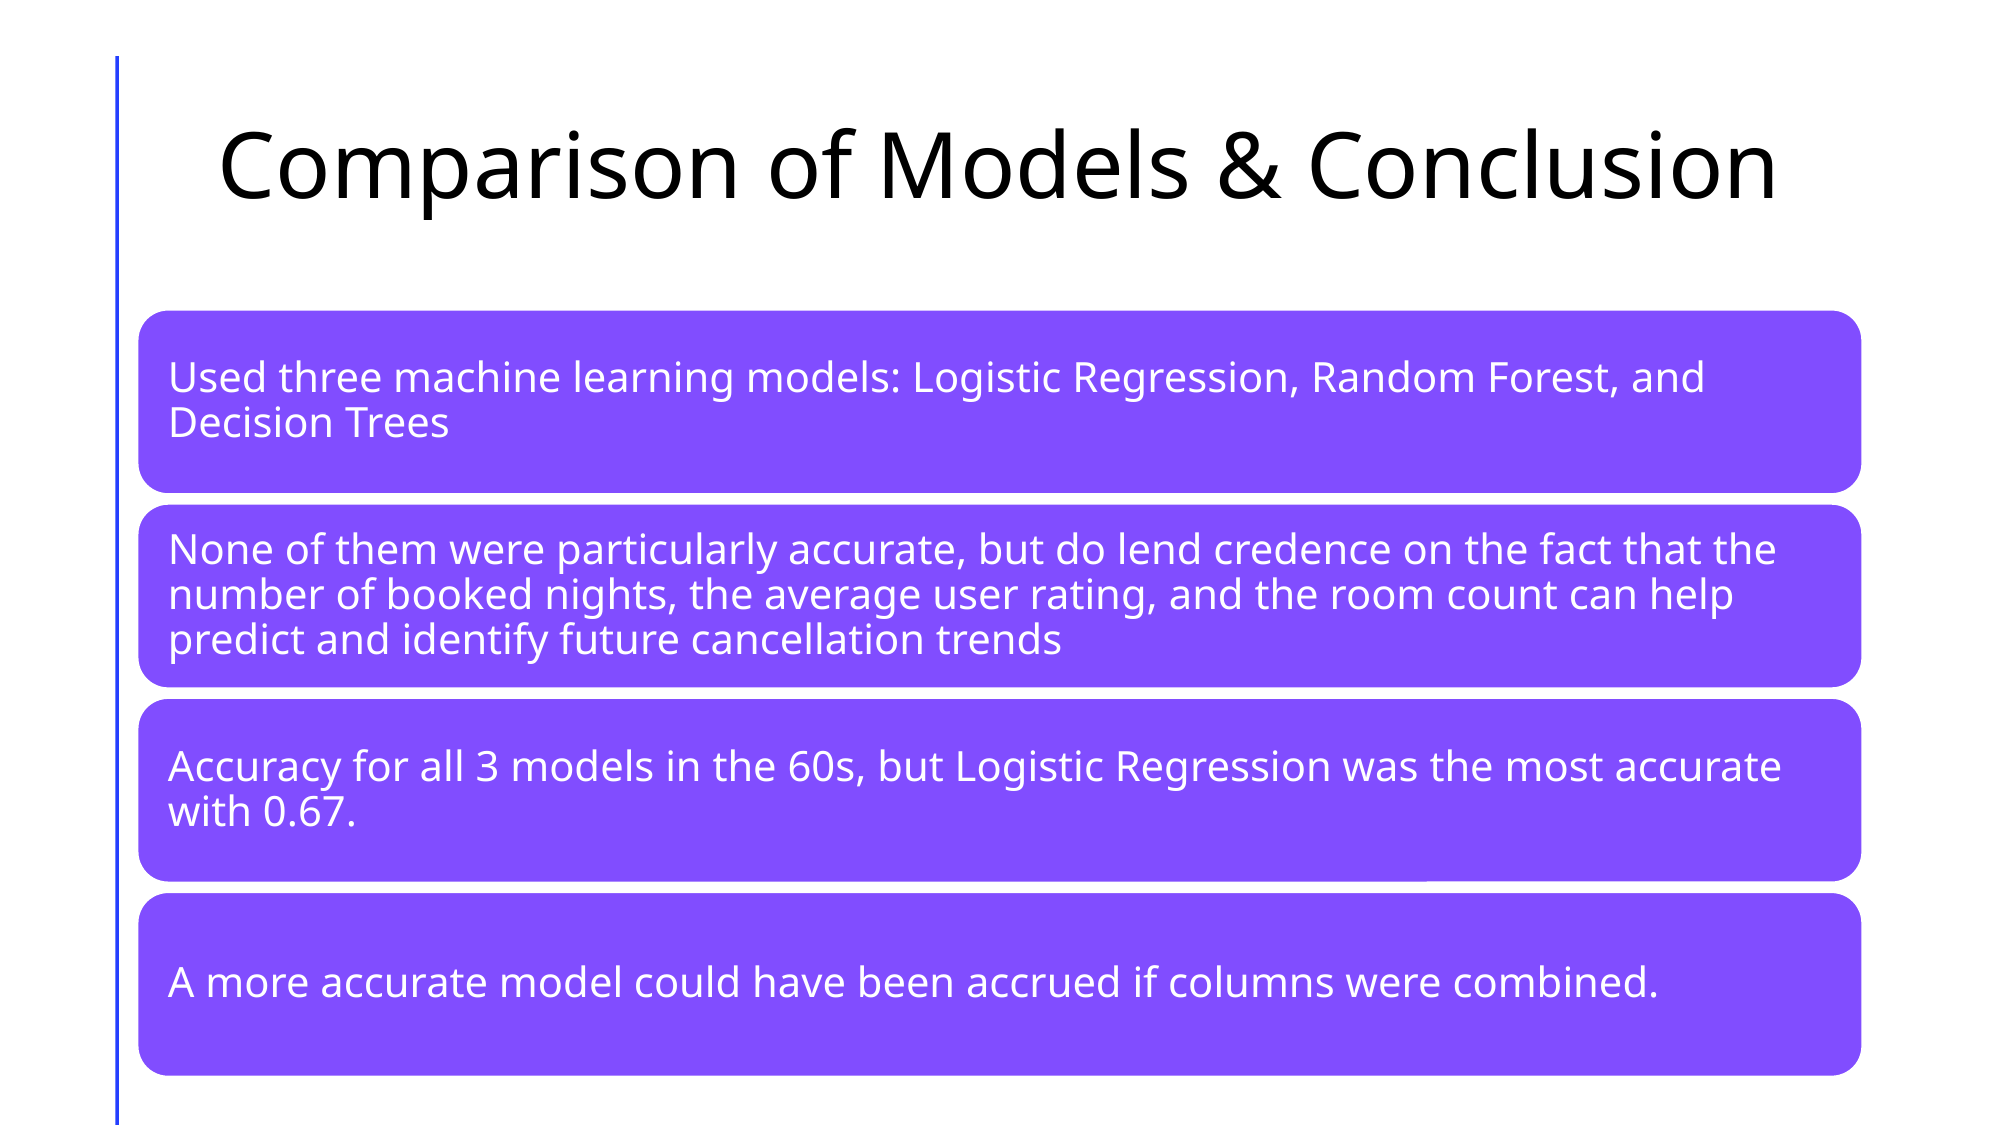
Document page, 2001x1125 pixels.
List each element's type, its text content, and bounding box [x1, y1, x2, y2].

title Comparison of Models & Conclusion [137, 59, 1863, 278]
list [137, 299, 1863, 1087]
